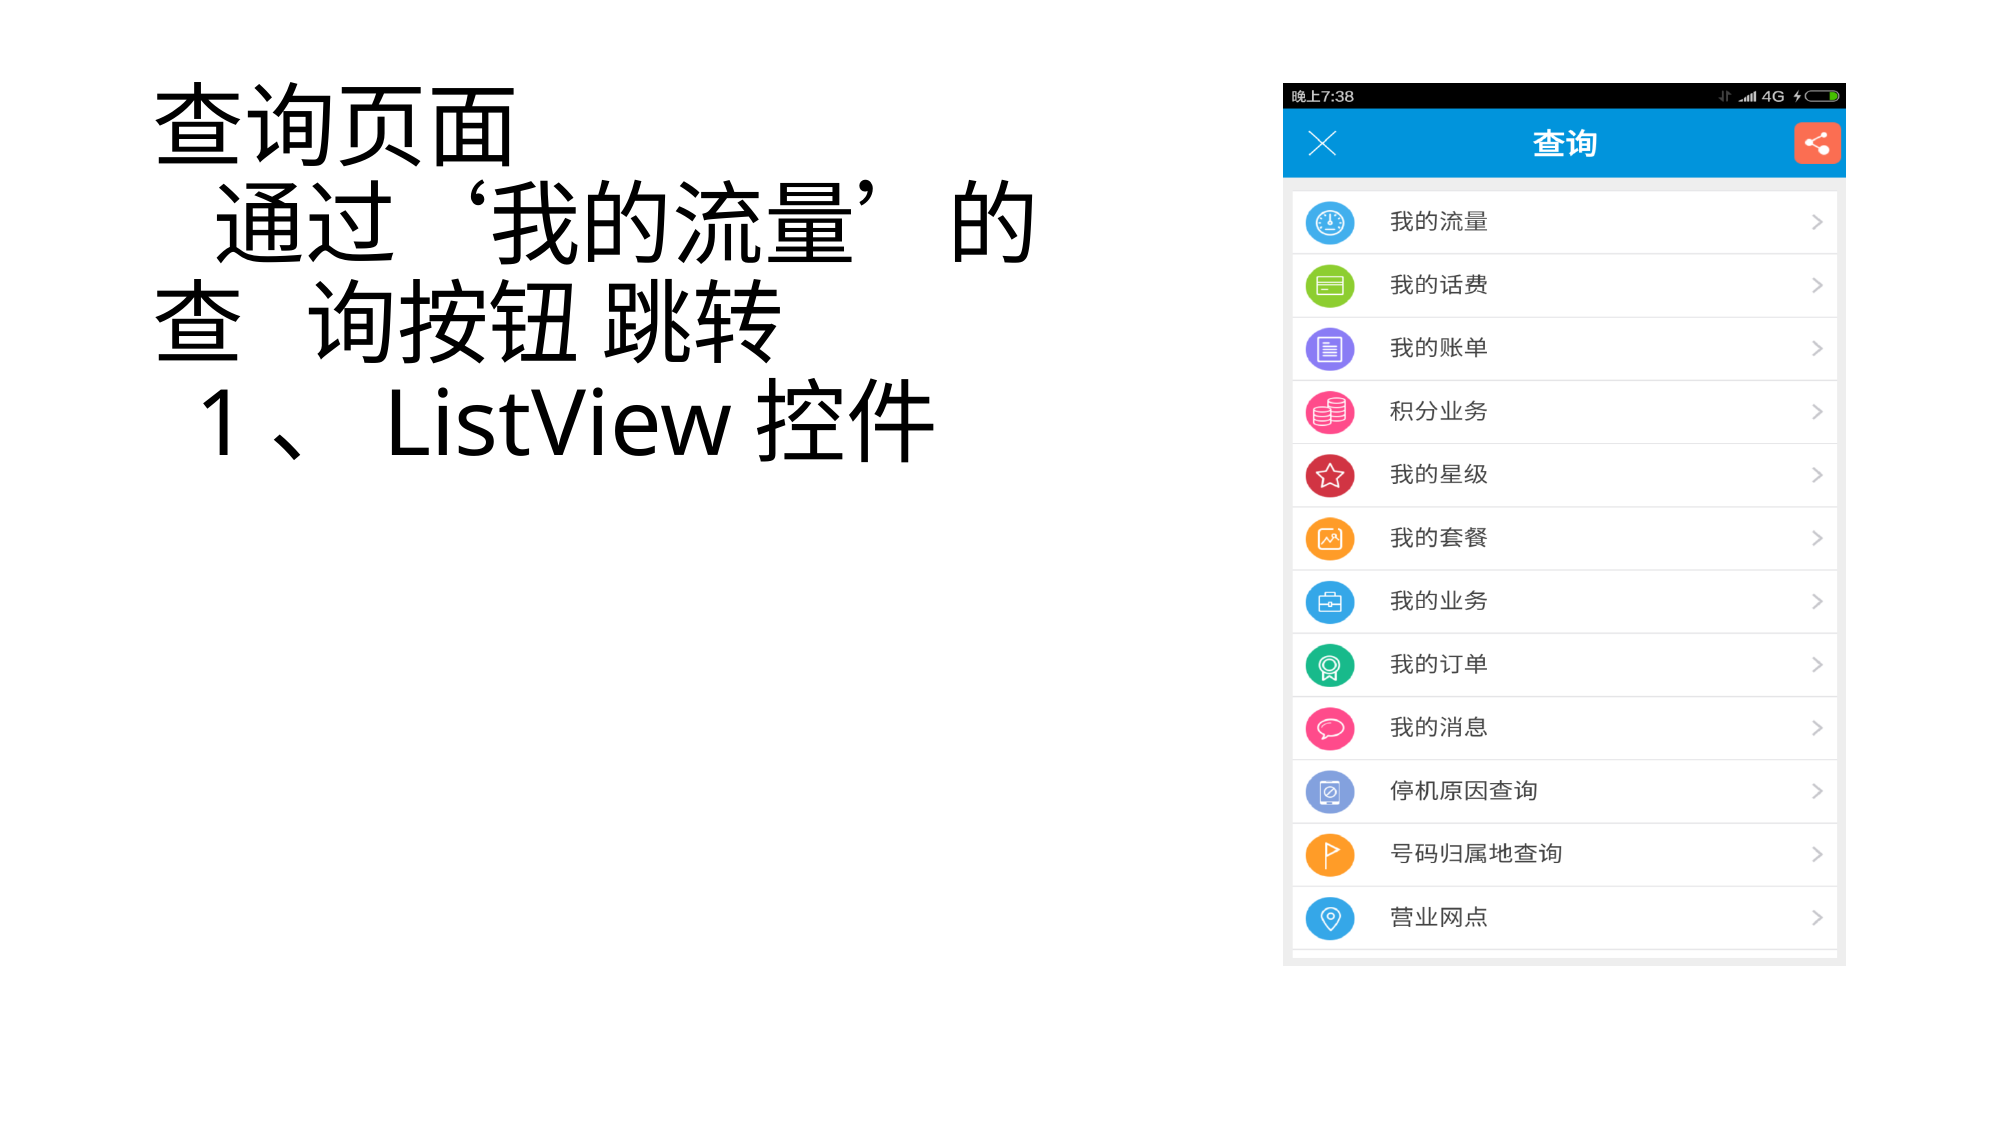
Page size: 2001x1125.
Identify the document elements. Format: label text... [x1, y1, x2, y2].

title 查询页面 通过‘我的流量’的查 询按钮 跳转 1、ListView控件 [137, 59, 1078, 903]
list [1283, 83, 1846, 966]
